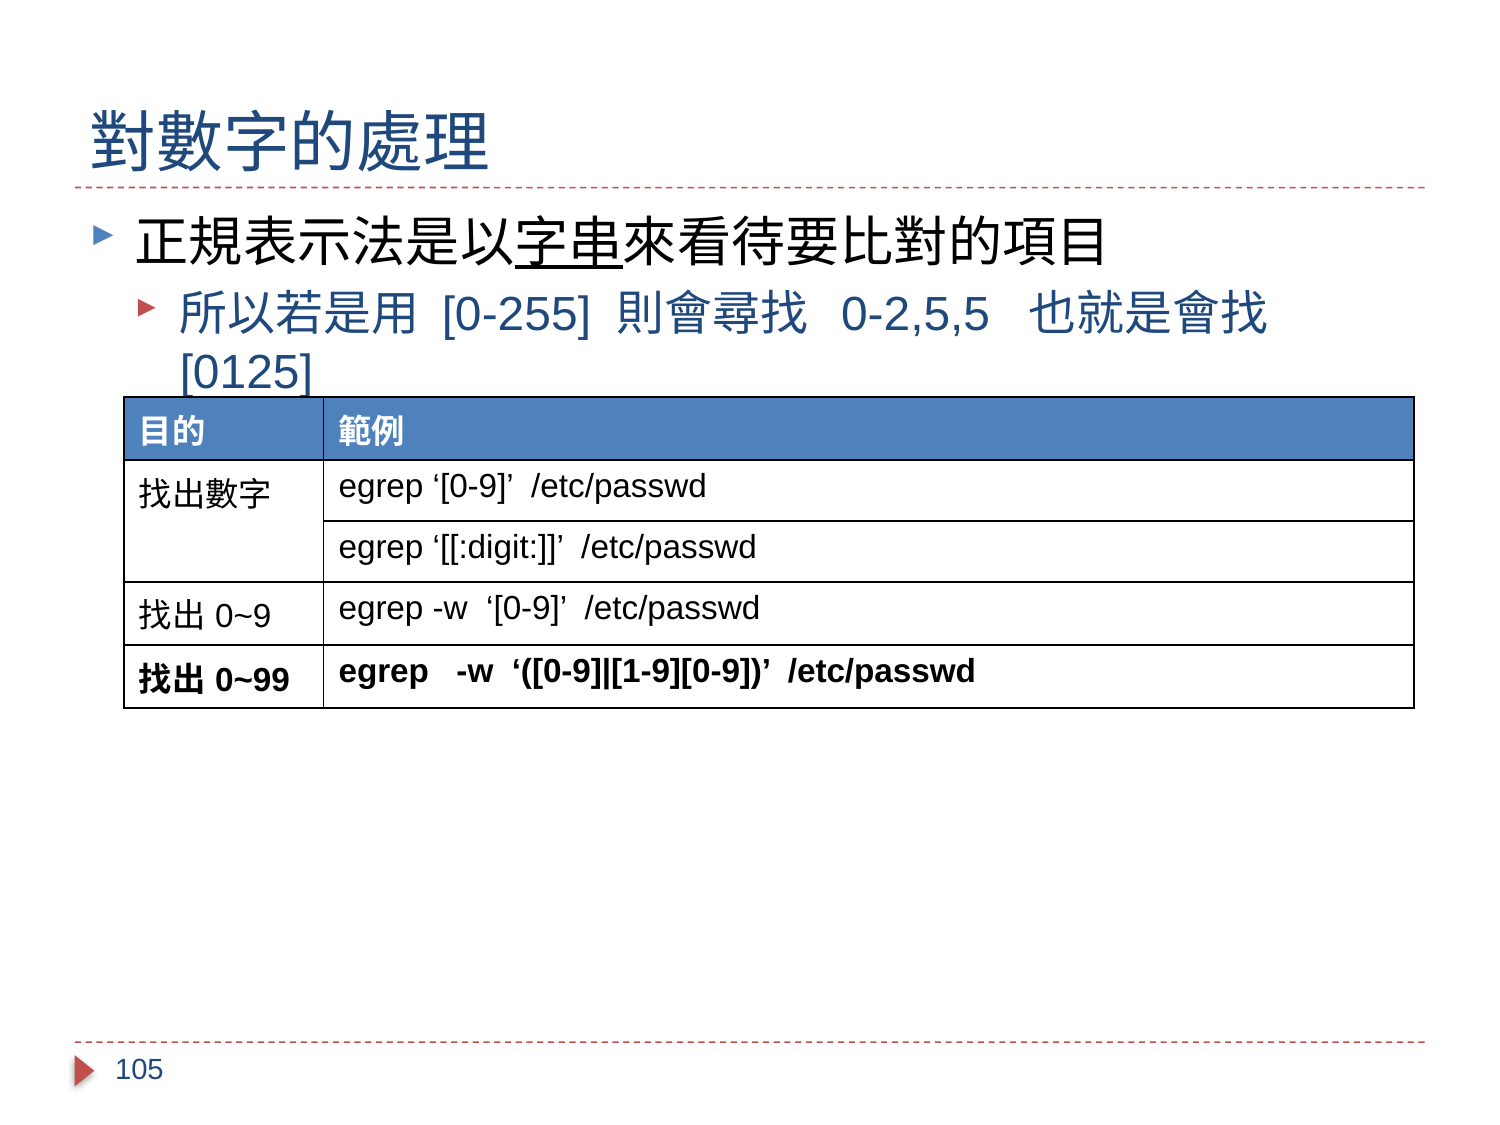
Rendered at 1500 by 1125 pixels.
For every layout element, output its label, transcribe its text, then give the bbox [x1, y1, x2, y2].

table_cell egrep -w ‘[0-9]’ /etc/passwd [324, 583, 1413, 644]
table_cell 找出0~9 [125, 583, 323, 644]
table_cell 找出0~99 [125, 646, 323, 707]
title 對數字的處理 [75, 24, 1425, 188]
list 正規表示法是以字串來看待要比對的項目 所以若是用 [0-255] 則會尋找 0-2,5,5 也就是會找[0125] [75, 200, 1425, 1010]
slide_number 105 [100, 1042, 426, 1103]
table_cell egrep ‘[0-9]’ /etc/passwd [324, 461, 1413, 520]
table_header 目的 [125, 398, 323, 459]
table_header 範例 [324, 398, 1413, 459]
table_cell egrep -w ‘([0-9]|[1-9][0-9])’ /etc/passwd [324, 646, 1413, 707]
table_cell egrep ‘[[:digit:]]’ /etc/passwd [324, 522, 1413, 581]
table_cell 找出數字 [125, 461, 323, 581]
